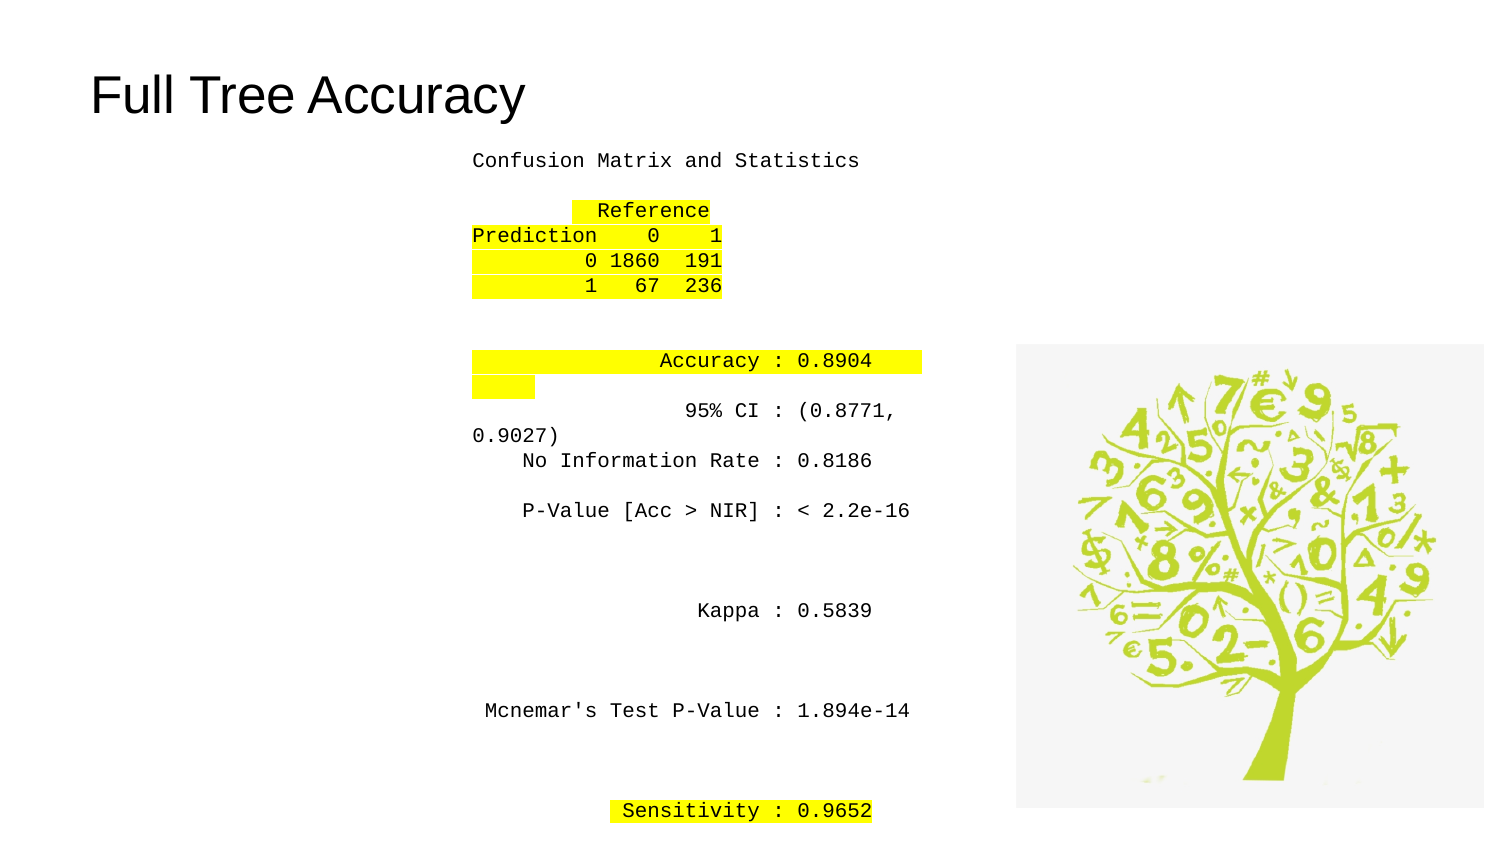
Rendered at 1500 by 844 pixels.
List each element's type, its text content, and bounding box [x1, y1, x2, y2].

title Full Tree Accuracy [75, 46, 1425, 140]
picture [1016, 344, 1484, 808]
text_box Confusion Matrix and Statistics Reference Prediction 0 1 0 1860 191 1 67 236 Accuracy : 0.8904 95% CI : (0.8771, 0.9027) No Information Rate : 0.8186 P-Value [Acc > NIR] : < 2.2e-16 Kappa : 0.5839 Mcnemar's Test P-Value : 1.894e-14 Sensitivity : 0.9652 Specificity : 0.5527 Pos Pred Value : 0.9069 Neg Pred Value : 0.7789 Prevalence : 0.8186 Detection Rate : 0.7901 Detection Prevalence : 0.8713 Balanced Accuracy : 0.7590 'Positive' Class : 0 [457, 131, 950, 844]
